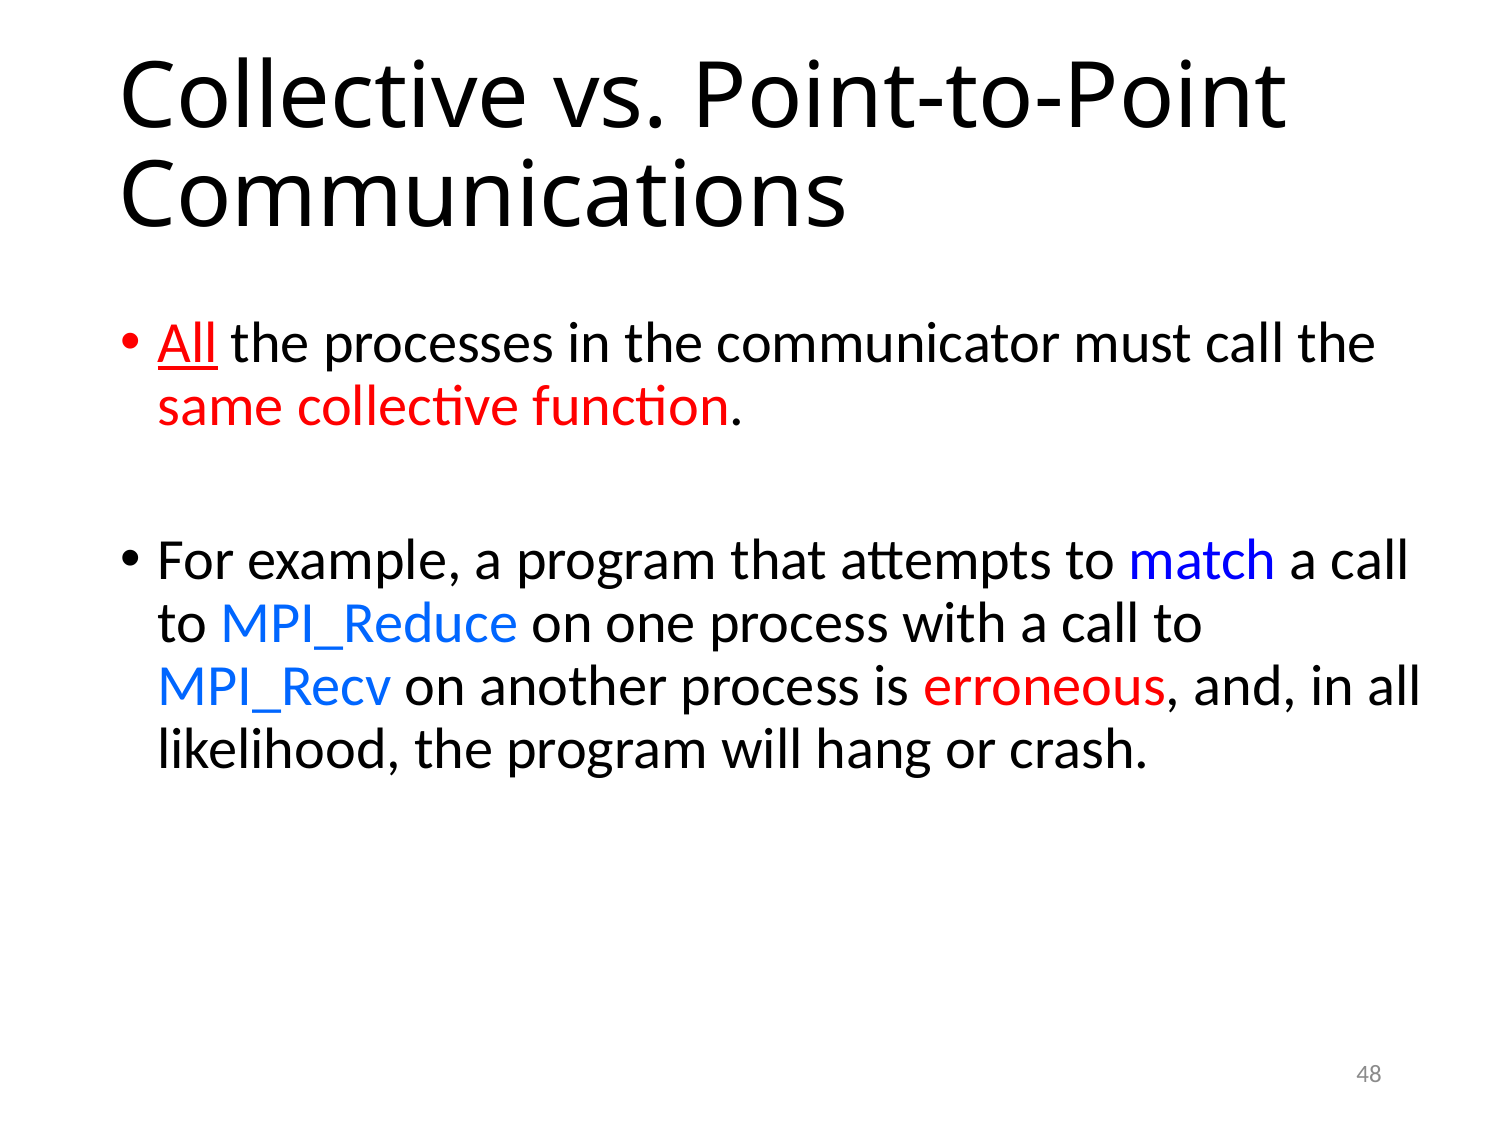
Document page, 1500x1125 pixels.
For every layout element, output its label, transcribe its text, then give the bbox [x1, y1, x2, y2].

title Collective vs. Point-to-Point Communications [103, 38, 1462, 256]
slide_number 48 [1059, 1042, 1397, 1103]
list All the processes in the communicator must call the same collective function. For example, a program that attempts to match a call to MPI_Reduce on one process with a call to MPI_Recv on another process is erroneous, and, in all likelihood, the program will hang or crash. [104, 304, 1462, 1073]
